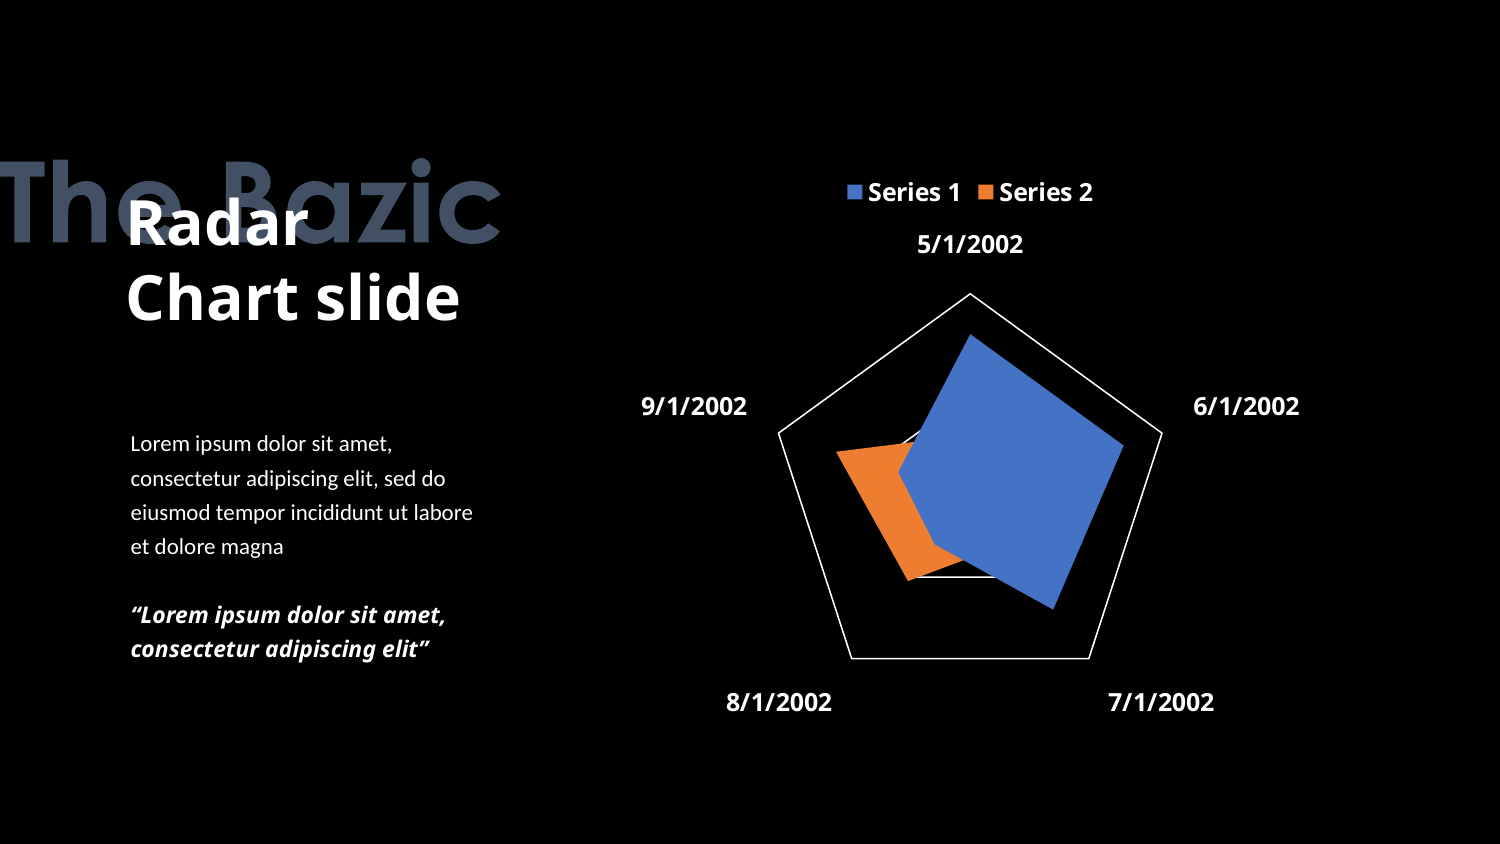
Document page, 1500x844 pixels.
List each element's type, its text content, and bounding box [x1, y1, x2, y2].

text_box [53, 159, 107, 243]
text_box [462, 223, 501, 244]
text_box [118, 192, 125, 233]
chart [571, 157, 1369, 732]
text_box Radar Chart slide [125, 183, 462, 334]
text_box [225, 161, 271, 183]
text_box [460, 181, 501, 202]
text_box [0, 161, 45, 243]
text_box Lorem ipsum dolor sit amet, consectetur adipiscing elit, sed do eiusmod tempor incididunt ut labore et dolore magna “Lorem ipsum dolor sit amet, consectetur adipiscing elit” [130, 421, 483, 663]
text_box [411, 157, 431, 178]
